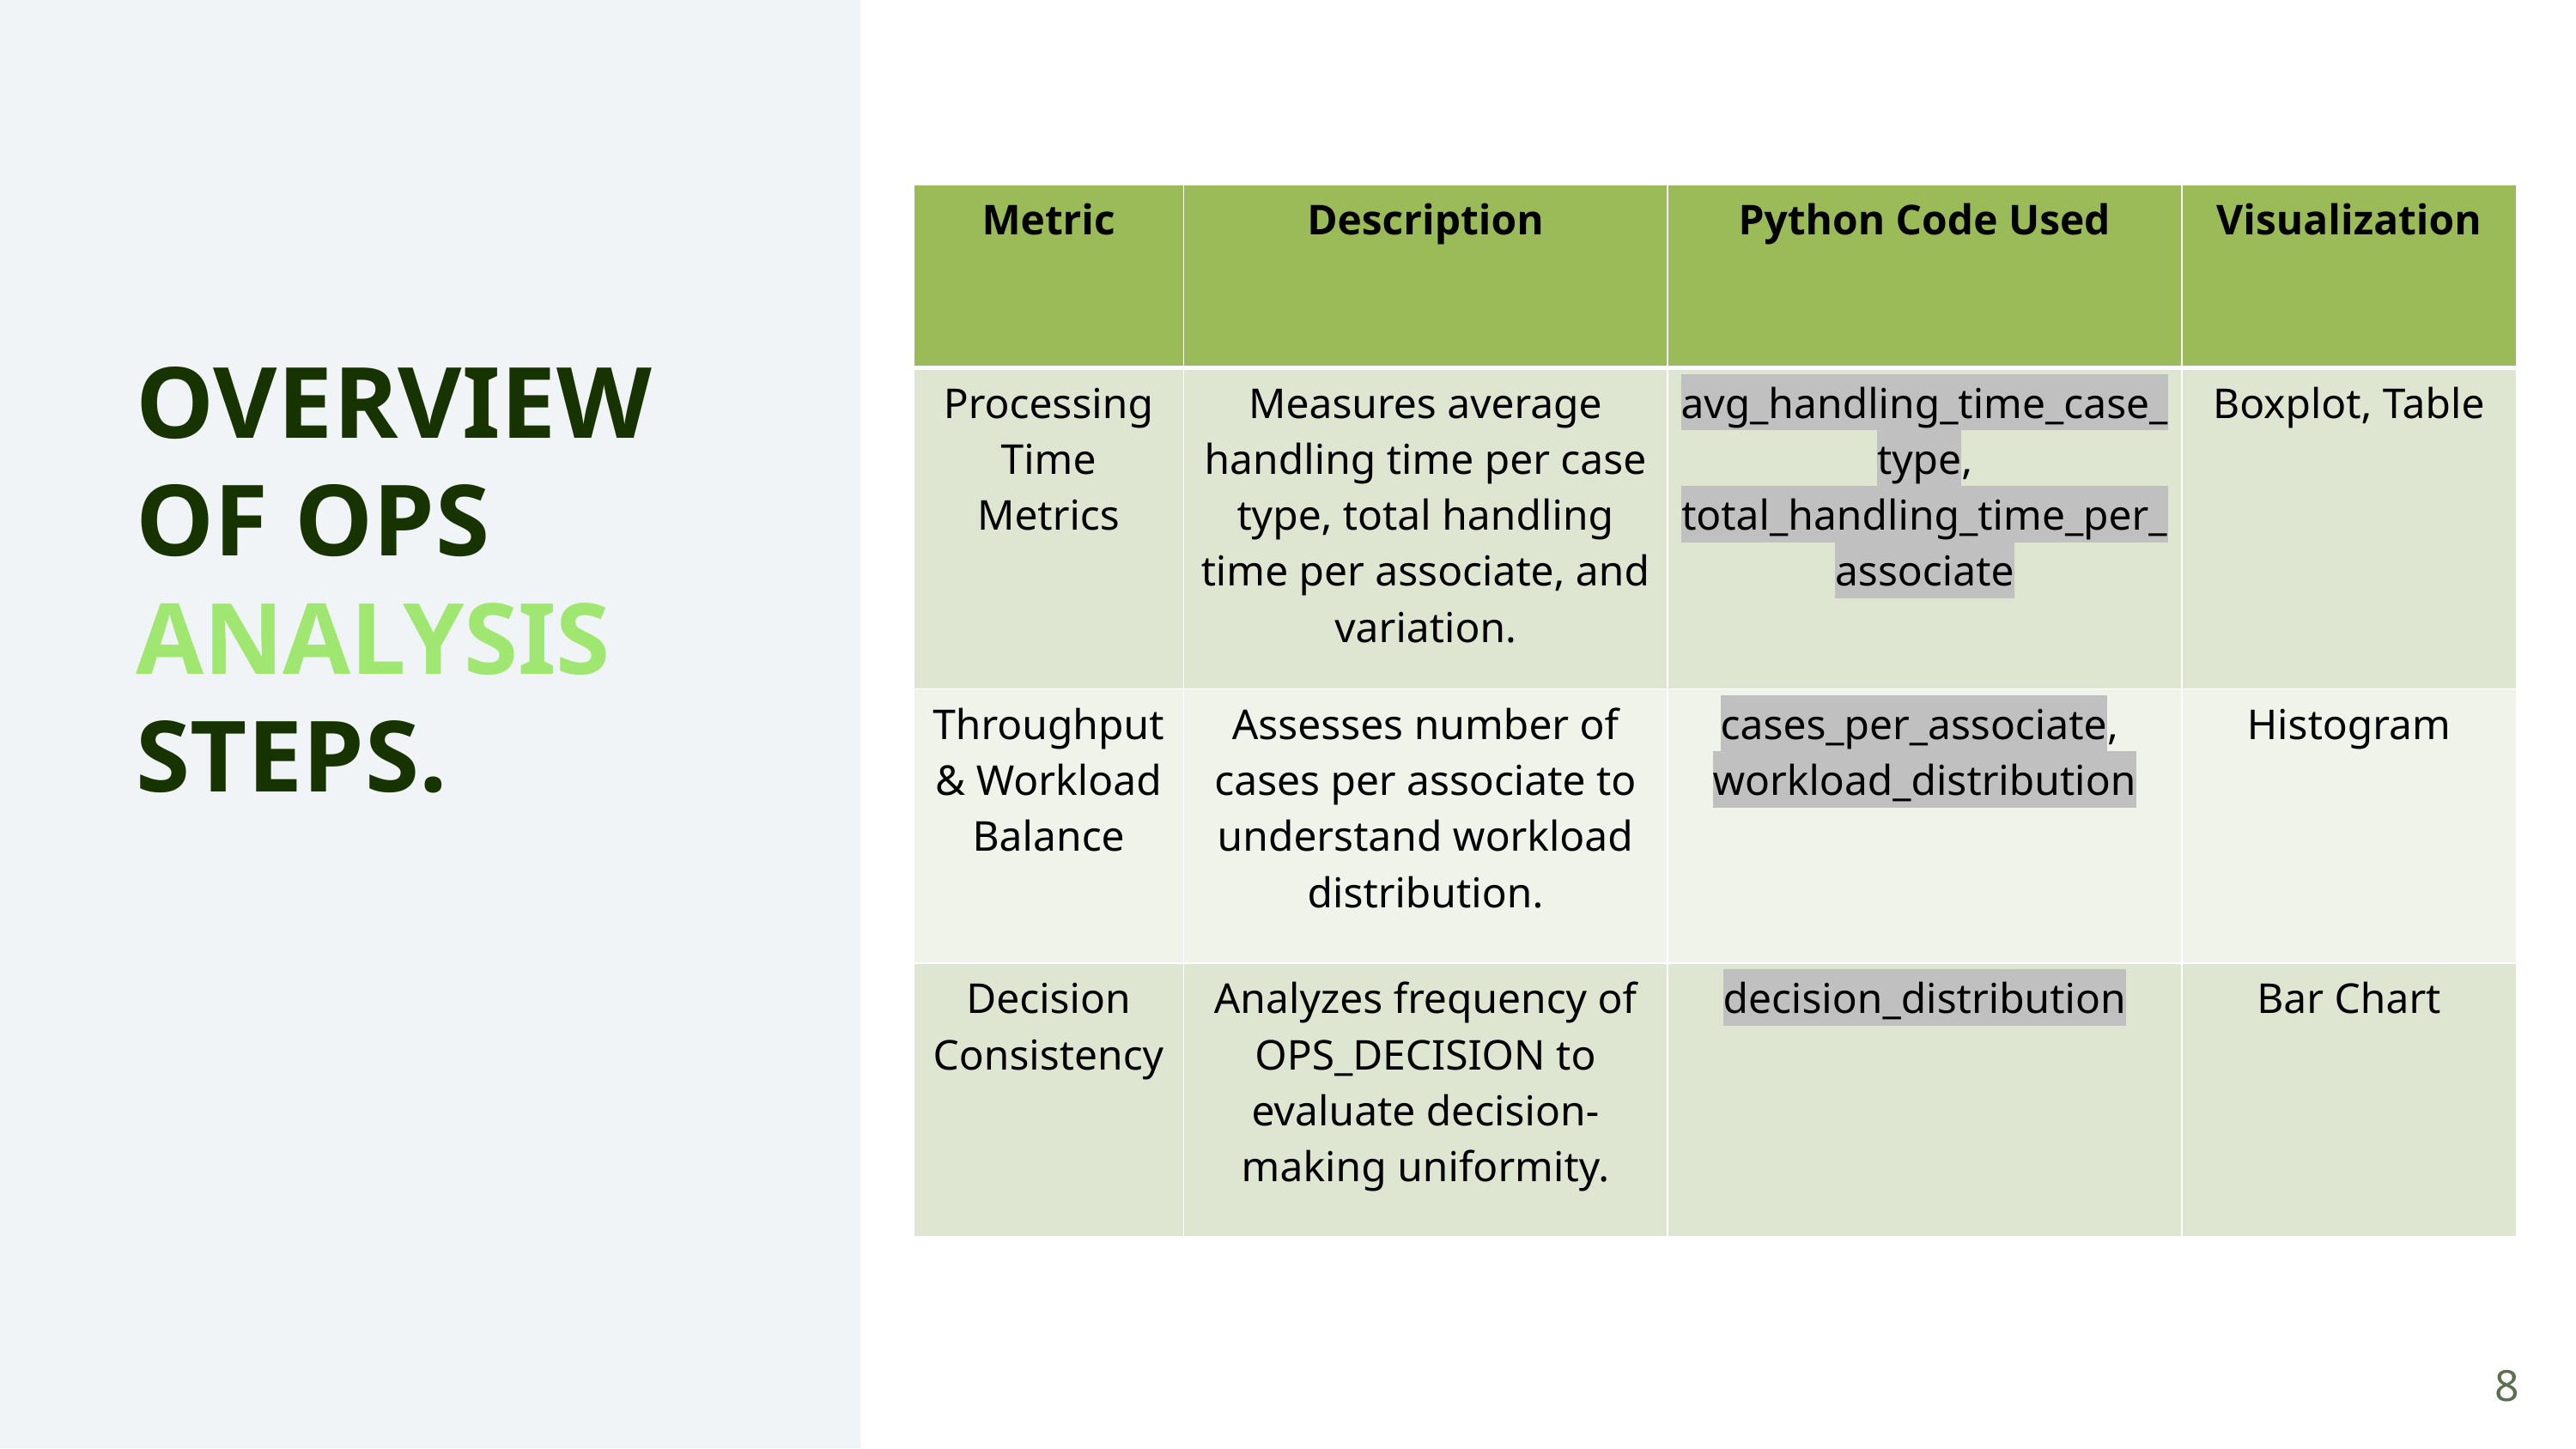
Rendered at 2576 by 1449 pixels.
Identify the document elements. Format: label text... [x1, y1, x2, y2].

table_cell Analyzes frequency of OPS_DECISION to evaluate decision-making uniformity. [1184, 964, 1667, 1236]
table_cell cases_per_associate, workload_distribution [1668, 689, 2181, 962]
table_cell decision_distribution [1668, 964, 2181, 1236]
table_cell Measures average handling time per case type, total handling time per associate, and variation. [1184, 370, 1667, 688]
table_header Description [1184, 185, 1667, 366]
slide_number 8 [2482, 1358, 2549, 1414]
title OVERVIEW OF OPS ANALYSIS STEPS. [134, 337, 888, 812]
table_cell Boxplot, Table [2183, 370, 2516, 688]
table_cell Assesses number of cases per associate to understand workload distribution. [1184, 689, 1667, 962]
table_cell Decision Consistency [914, 964, 1183, 1236]
table_cell avg_handling_time_case_type, total_handling_time_per_associate [1668, 370, 2181, 688]
table_cell Processing Time Metrics [914, 370, 1183, 688]
table_header Python Code Used [1668, 185, 2181, 366]
table_cell Histogram [2183, 689, 2516, 962]
table_header Visualization [2183, 185, 2516, 366]
text_box [0, 0, 861, 1449]
table_cell Throughput & Workload Balance [914, 689, 1183, 962]
table_cell Bar Chart [2183, 964, 2516, 1236]
table_header Metric [914, 185, 1183, 366]
